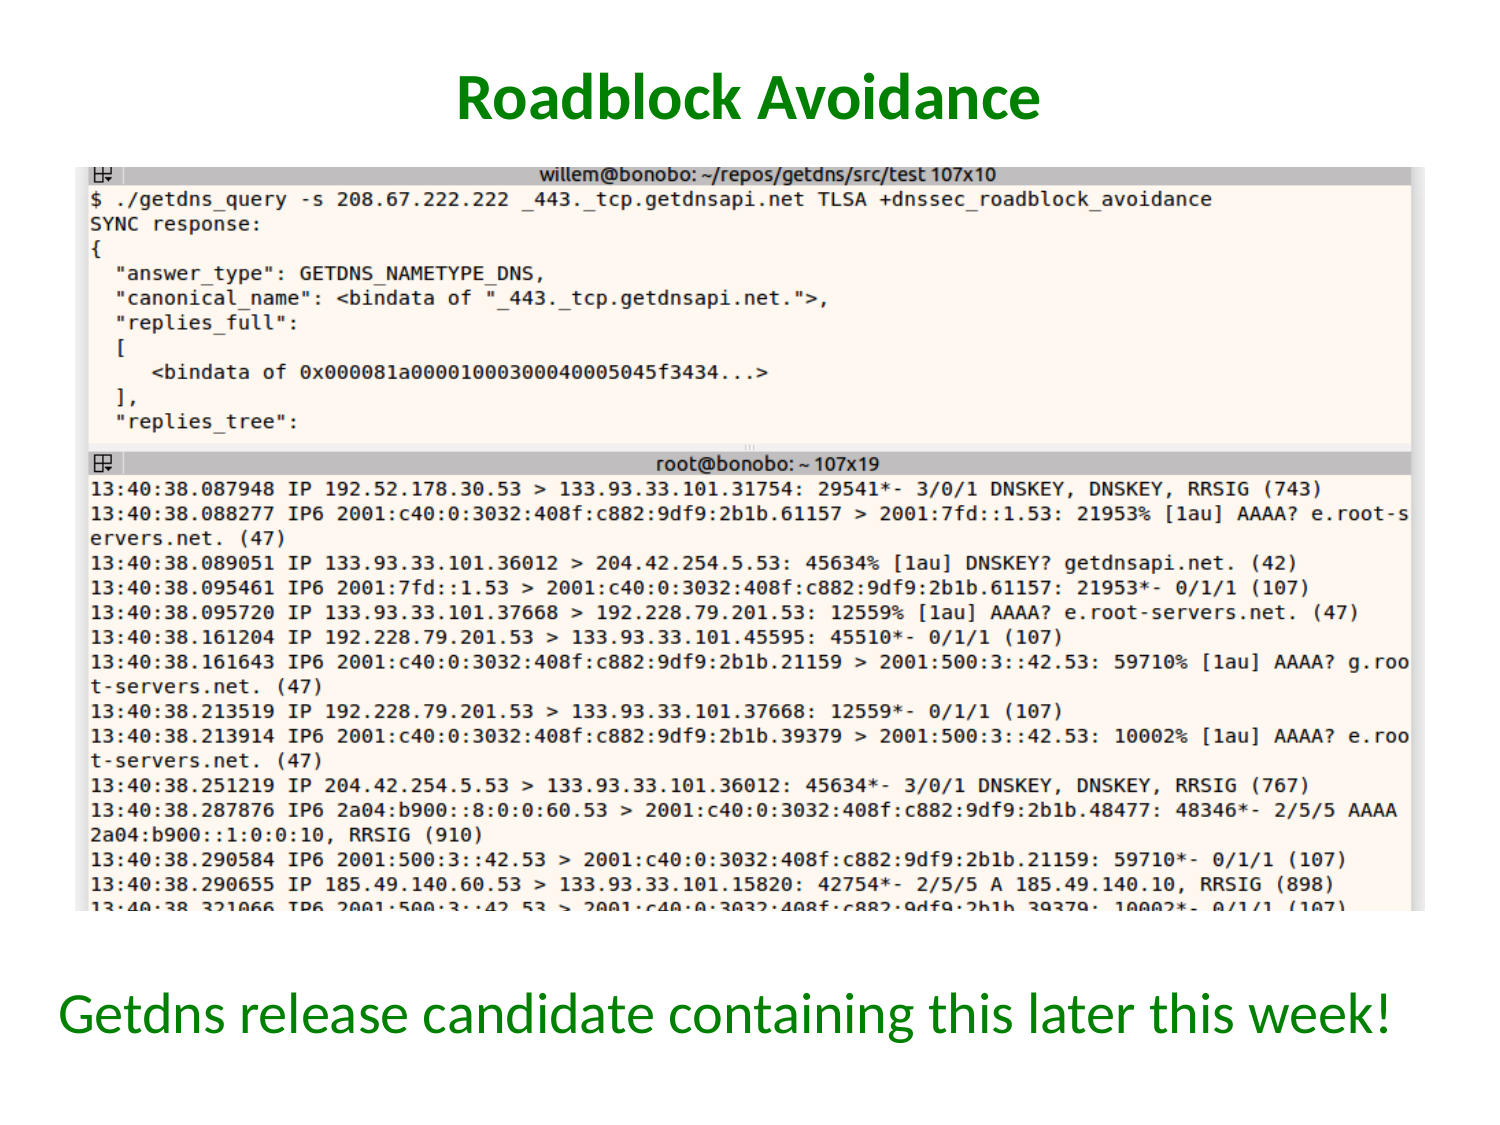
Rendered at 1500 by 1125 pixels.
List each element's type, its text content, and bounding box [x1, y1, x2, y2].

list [74, 167, 1426, 911]
title Roadblock Avoidance [75, 45, 1425, 141]
text_box Getdns release candidate containing this later this week! [43, 968, 1409, 1053]
